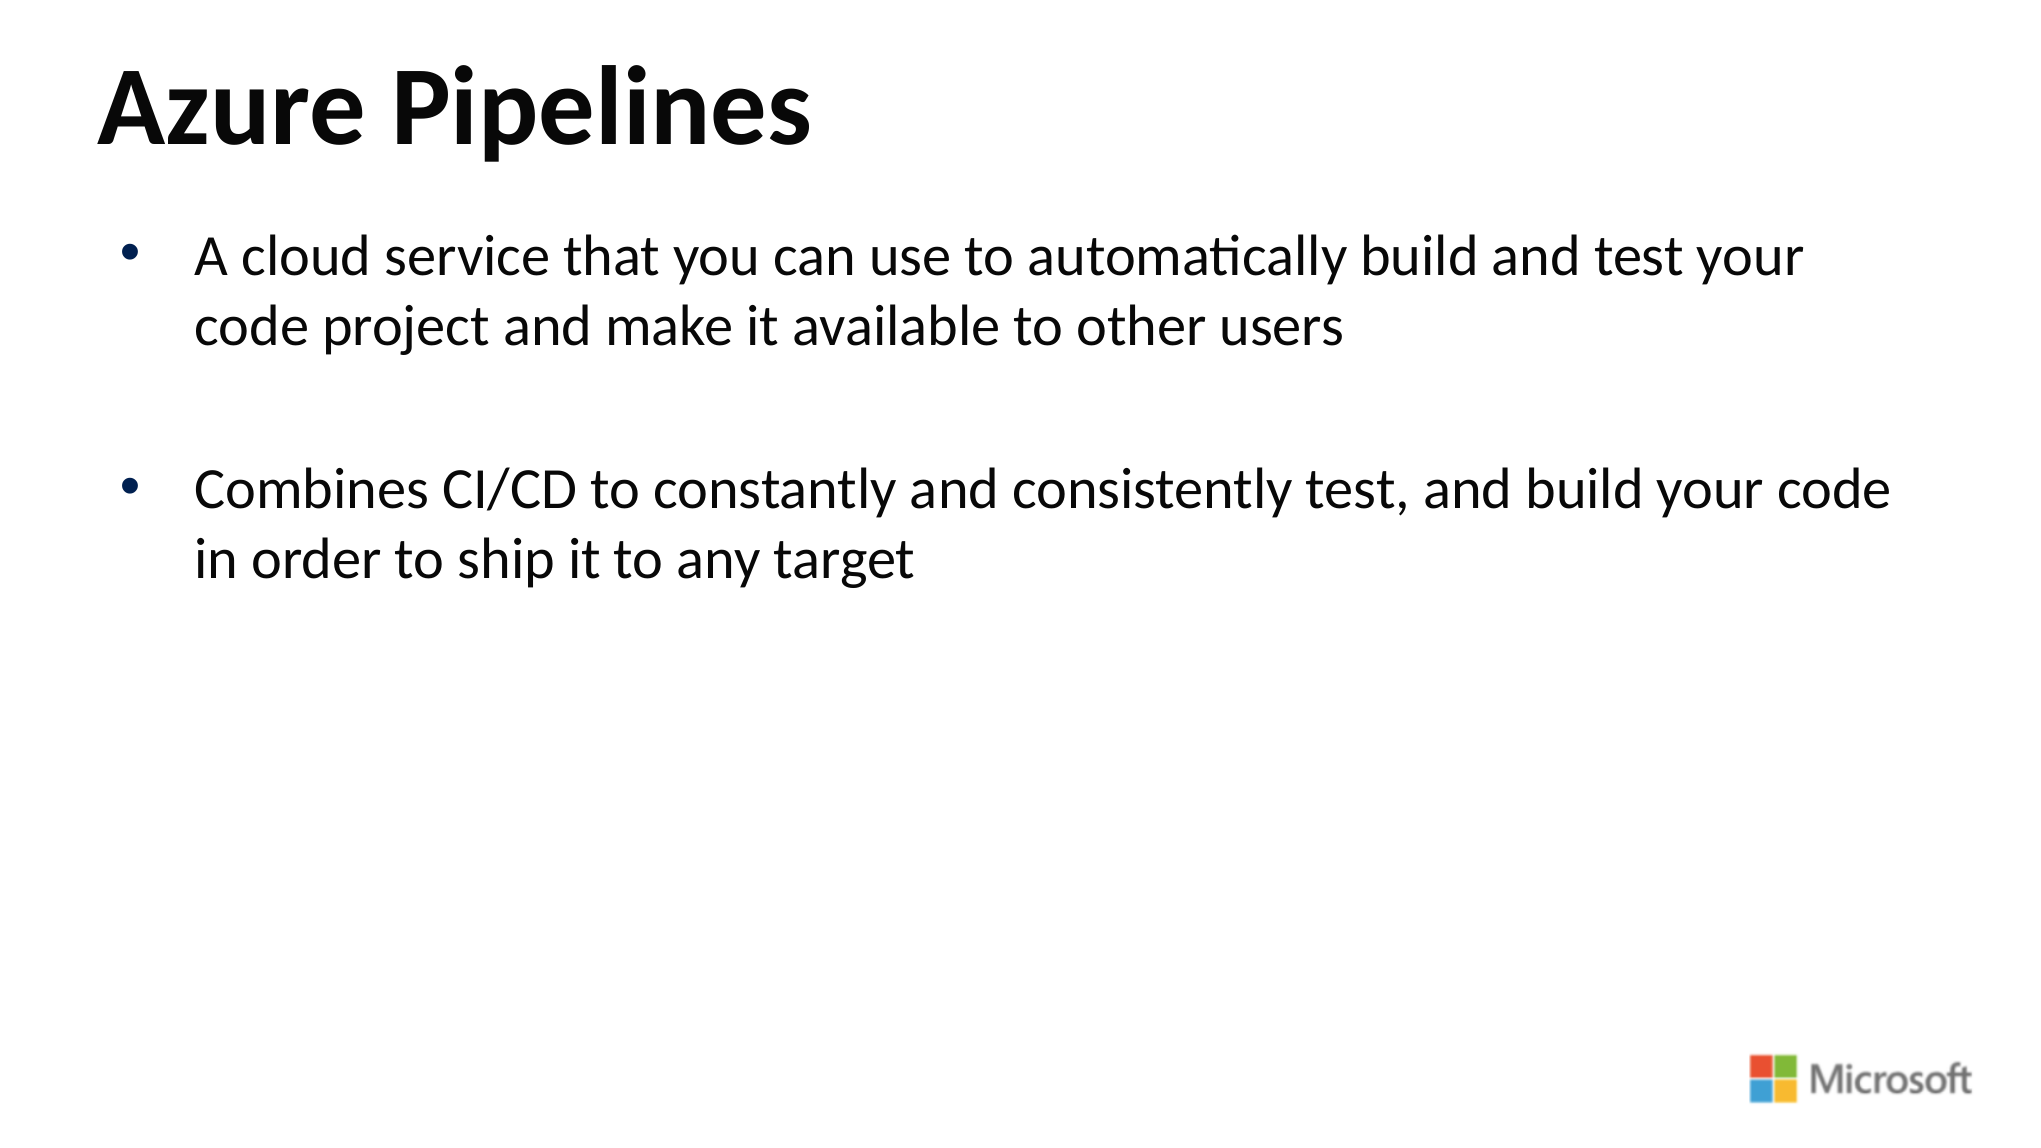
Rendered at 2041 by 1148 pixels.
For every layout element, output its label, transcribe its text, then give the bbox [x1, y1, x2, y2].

picture [1722, 1022, 1990, 1121]
text_box A cloud service that you can use to automatically build and test your code project and make it available to other users Combines CI/CD to constantly and consistently test, and build your code in order to ship it to any target [94, 209, 1935, 607]
text_box Azure Pipelines [82, 40, 2034, 210]
